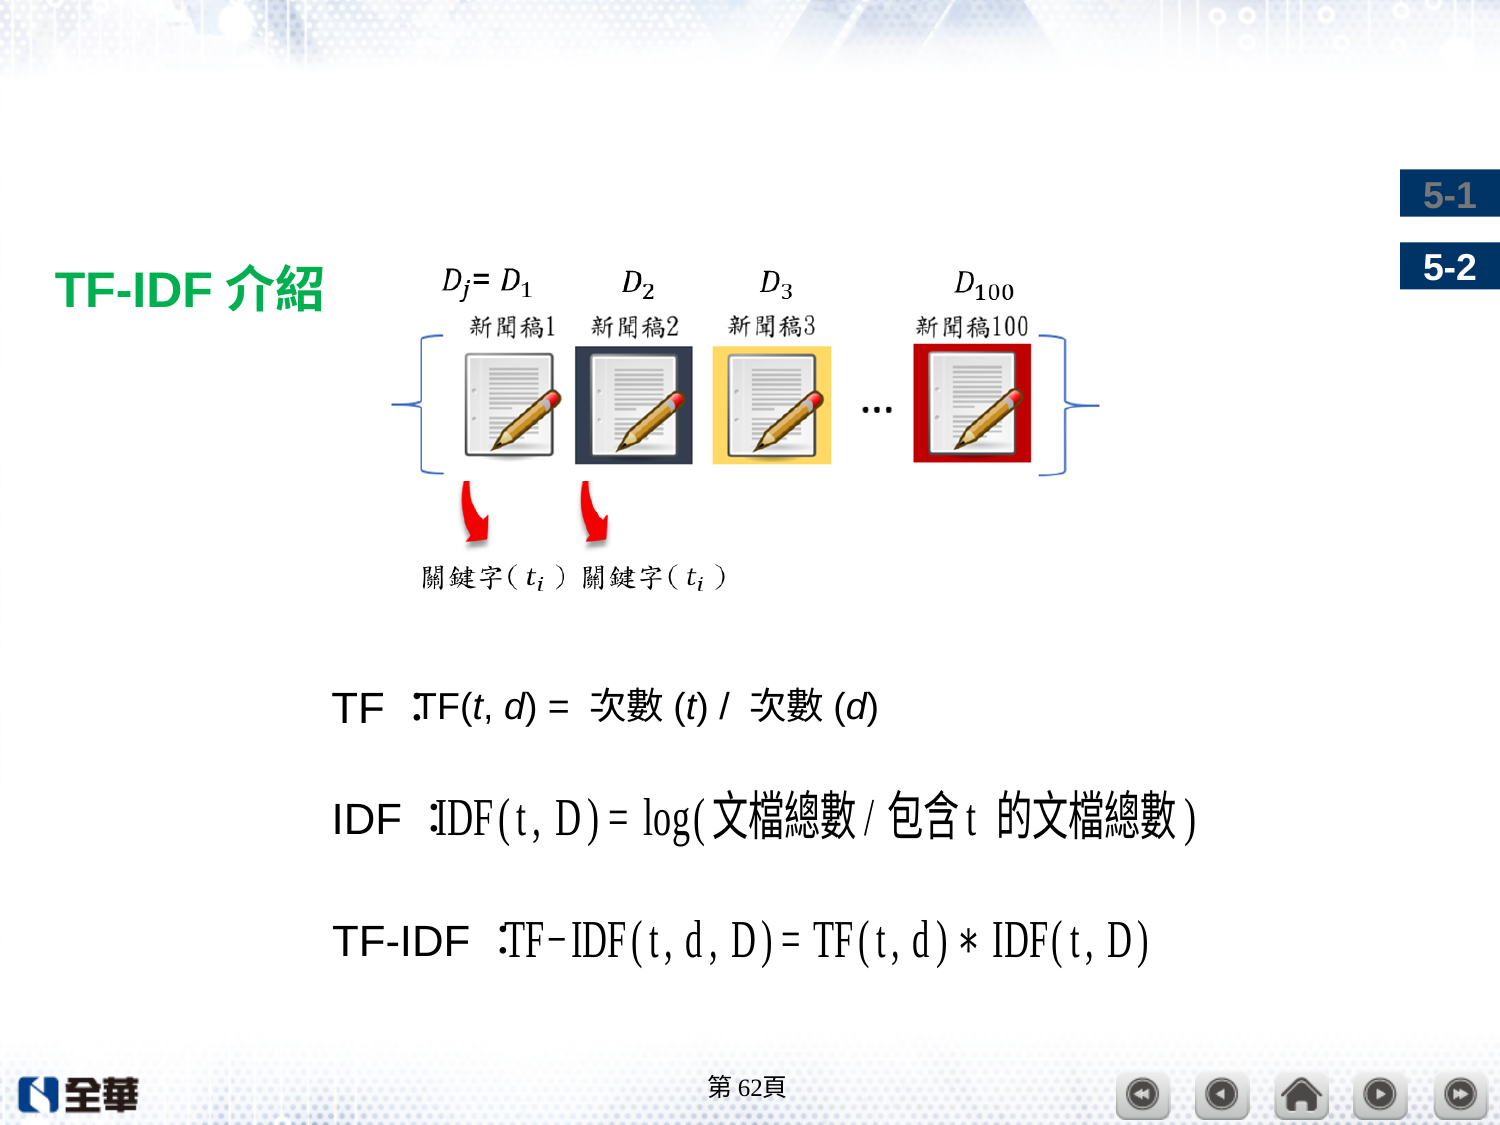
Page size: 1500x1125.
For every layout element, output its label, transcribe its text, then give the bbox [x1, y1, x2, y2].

picture [0, 0, 1500, 1125]
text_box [320, 671, 879, 741]
list TF-IDF介紹 [29, 219, 1386, 1048]
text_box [320, 904, 1149, 974]
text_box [320, 783, 1197, 853]
